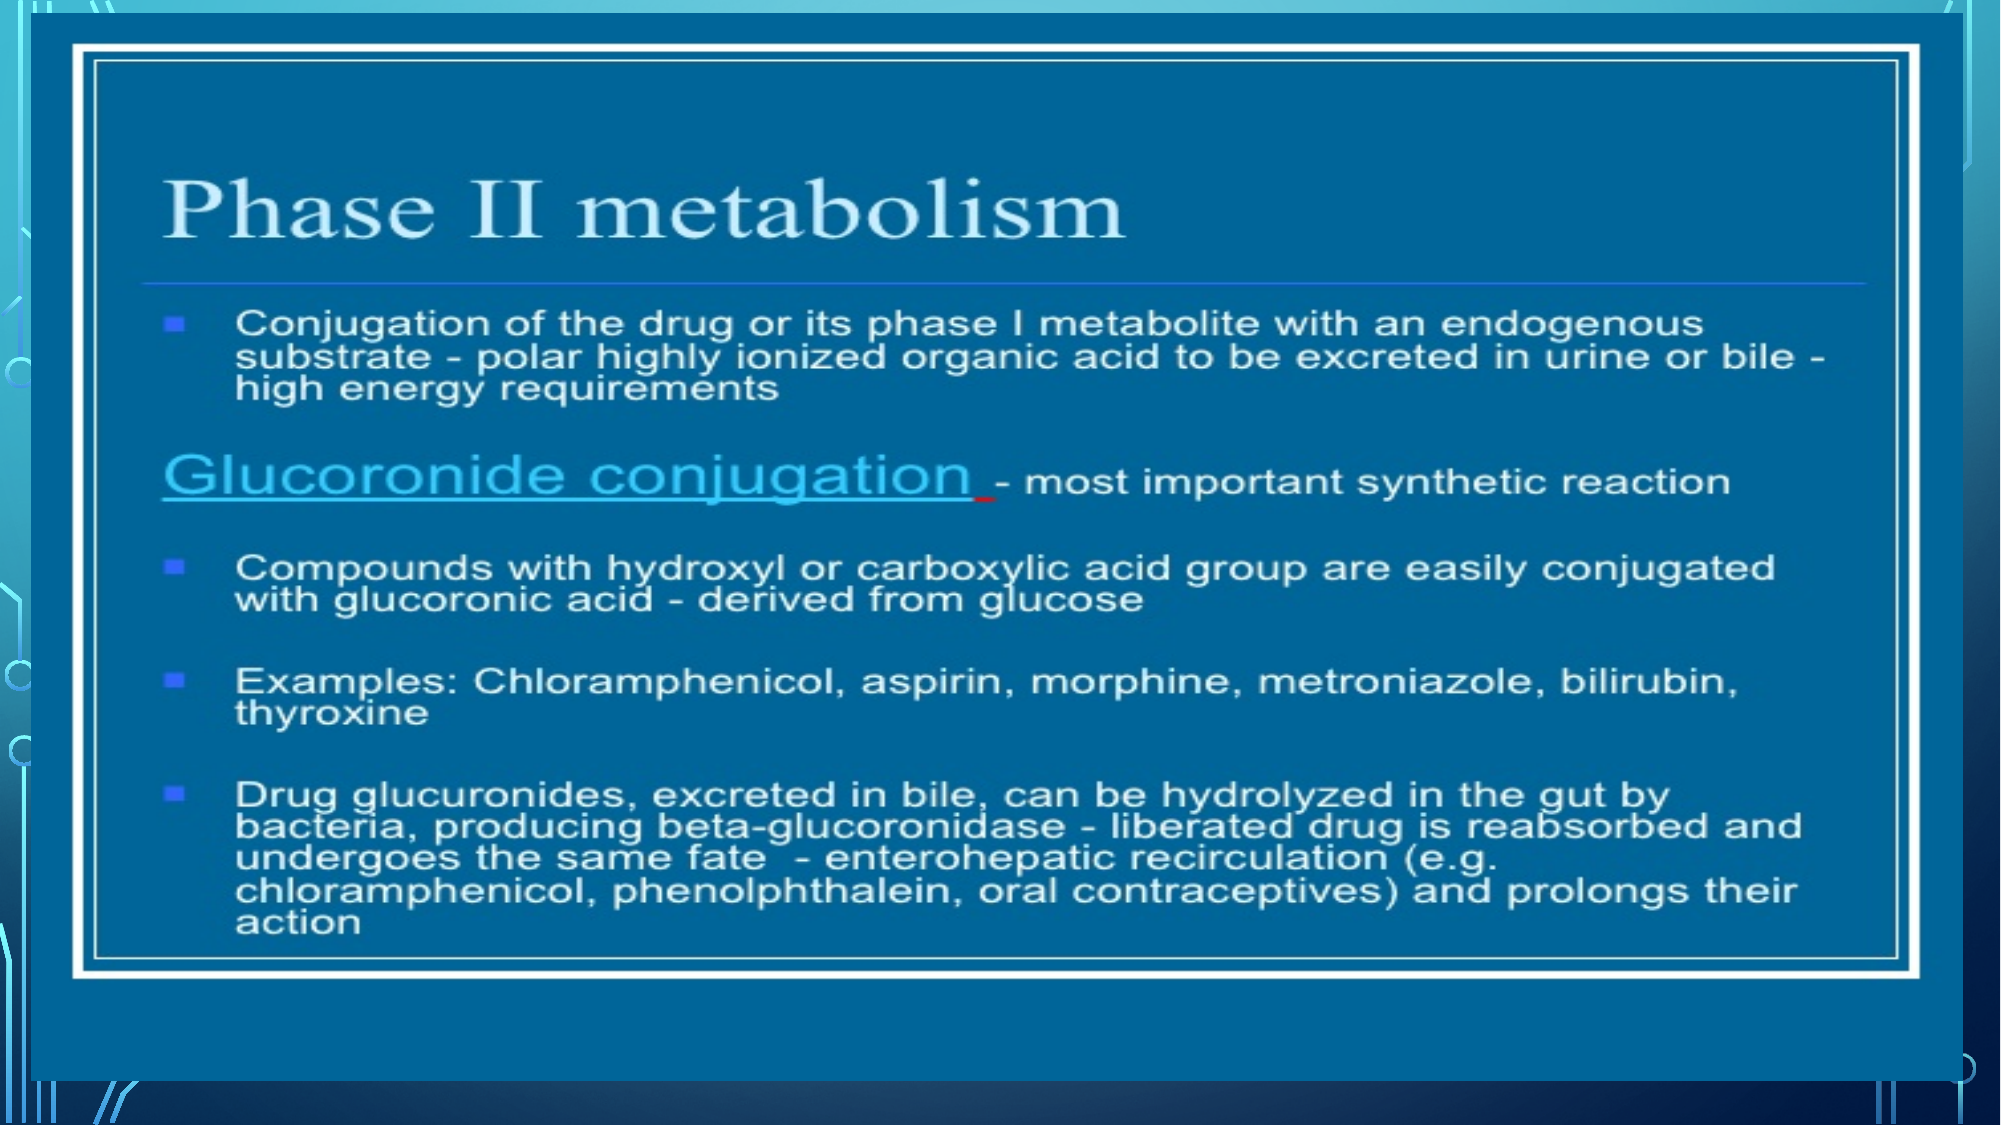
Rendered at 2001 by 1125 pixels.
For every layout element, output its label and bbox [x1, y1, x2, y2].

picture [71, 43, 1930, 984]
